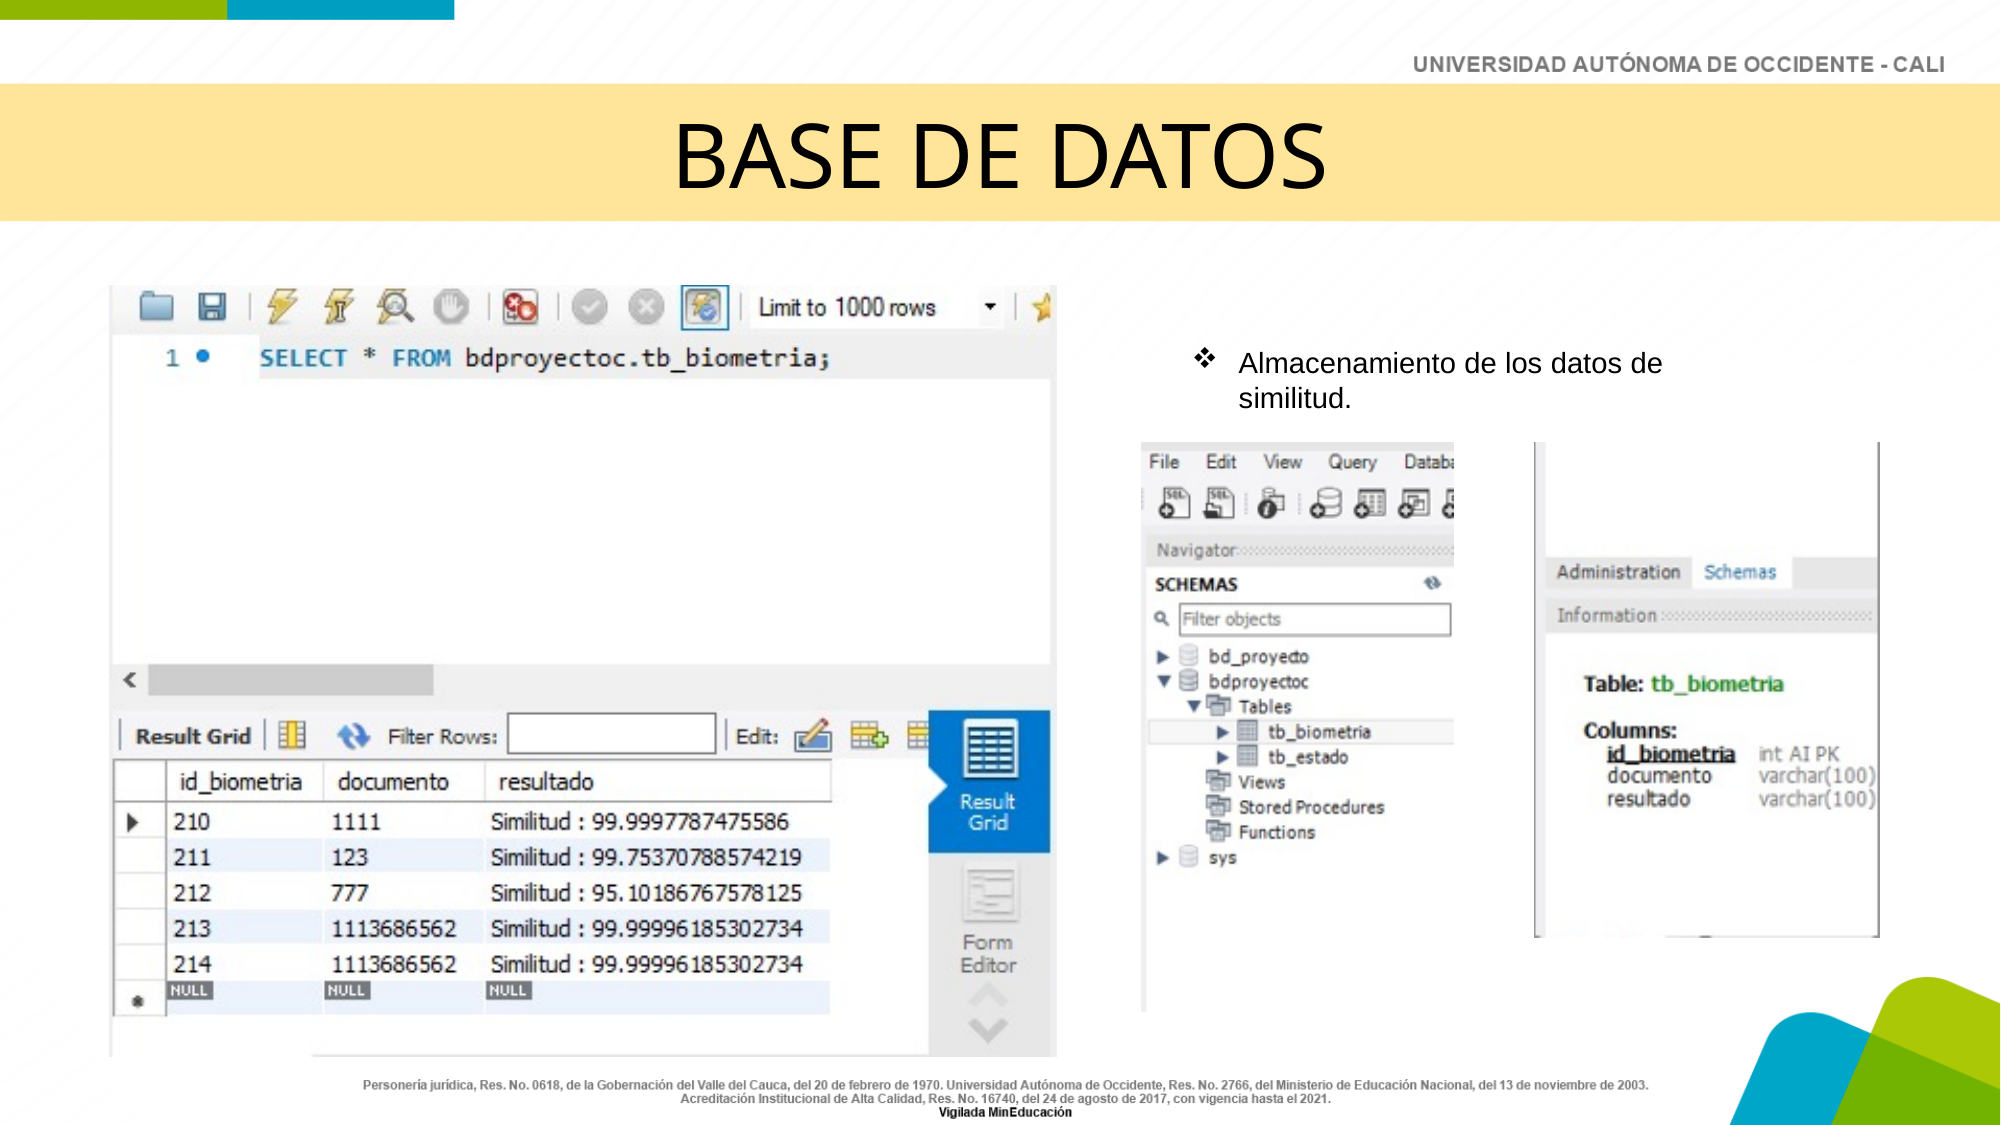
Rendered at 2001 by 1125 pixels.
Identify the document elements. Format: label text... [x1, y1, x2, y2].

picture [0, 0, 2001, 1125]
text_box Almacenamiento de los datos de similitud. [1177, 336, 1801, 422]
text_box BASE DE DATOS [0, 83, 2000, 222]
